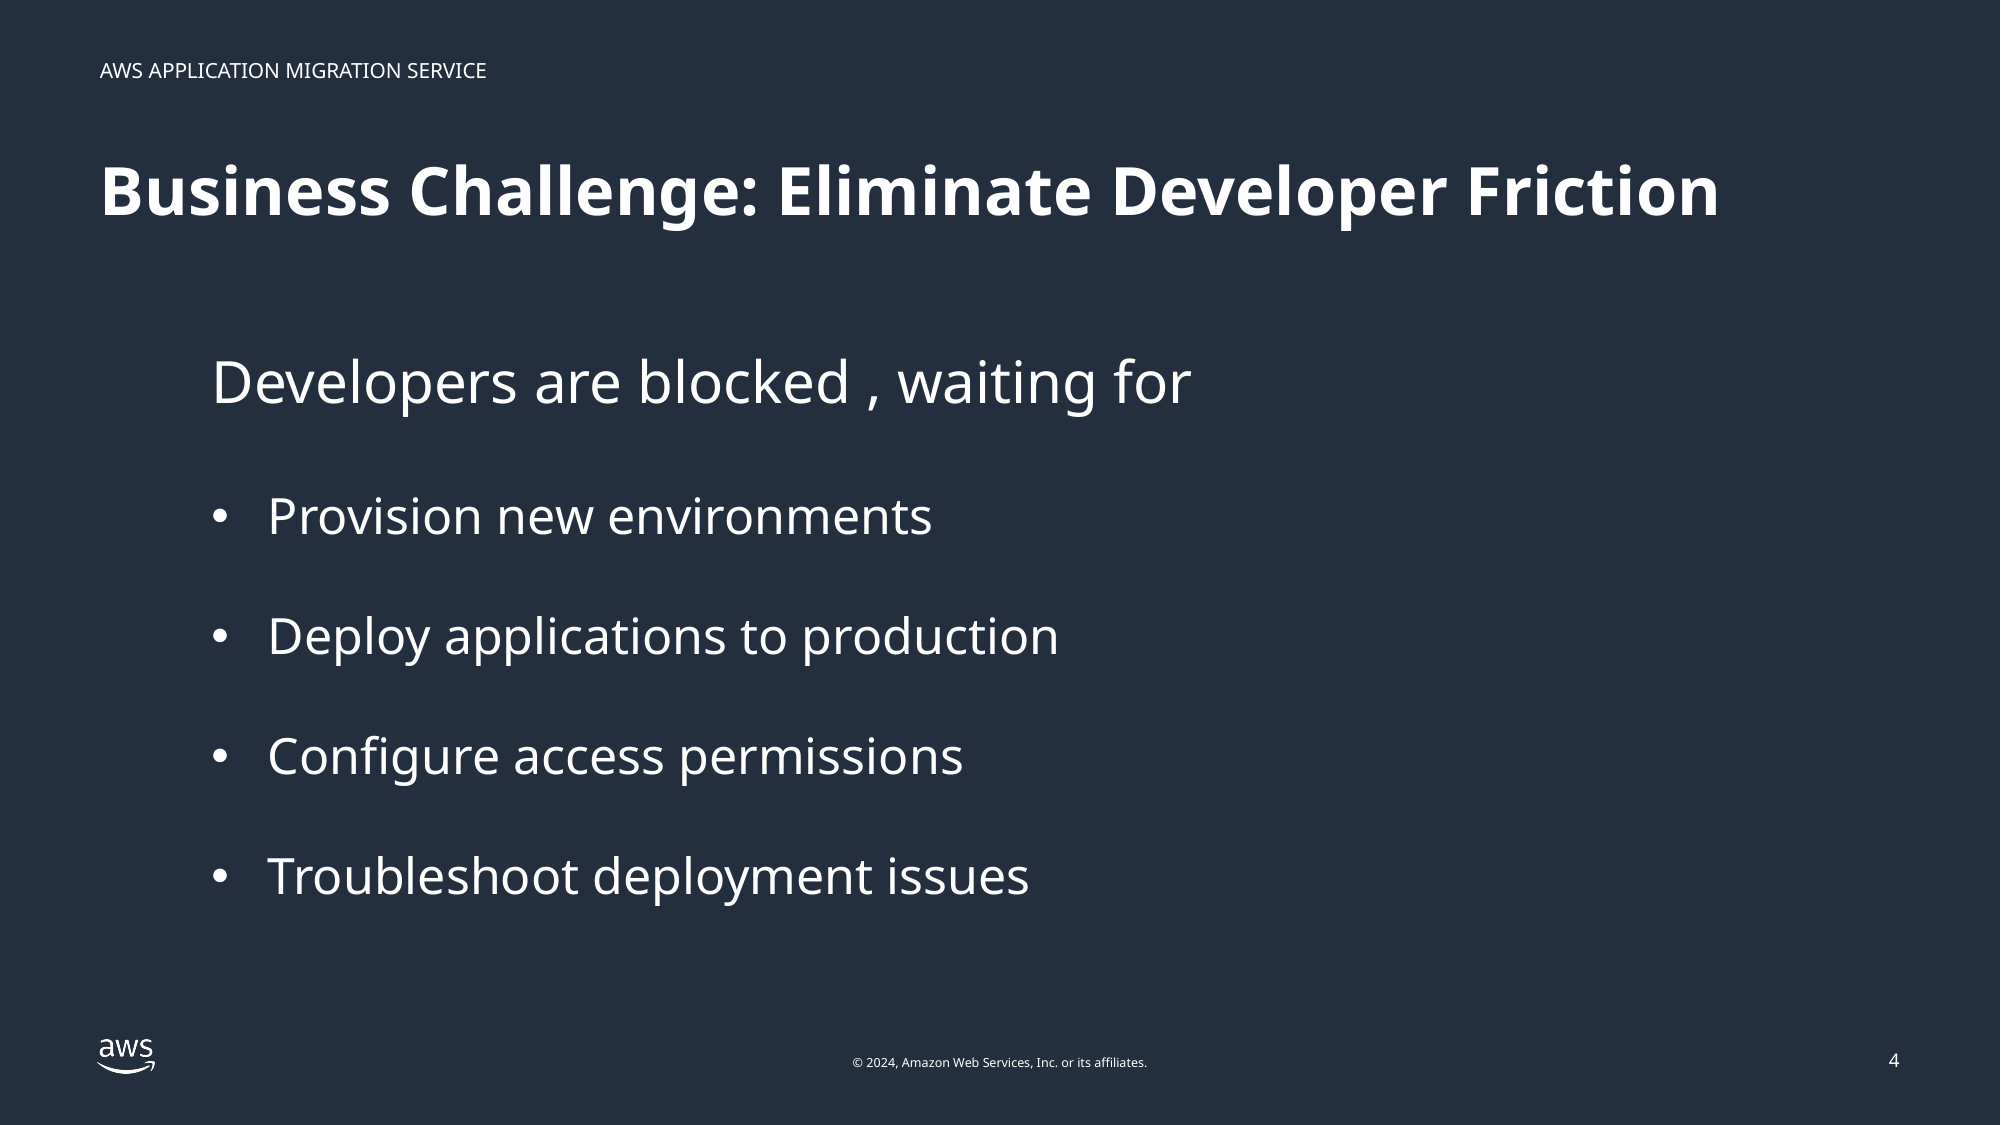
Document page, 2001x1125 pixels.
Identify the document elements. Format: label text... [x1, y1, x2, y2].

title Business Challenge: Eliminate Developer Friction [99, 149, 1900, 238]
slide_number 4 [1464, 1031, 1915, 1092]
text_box Developers are blocked , waiting for Provision new environments Deploy applications to production Configure access permissions Troubleshoot deployment issues [211, 337, 1747, 958]
picture [97, 1039, 155, 1074]
